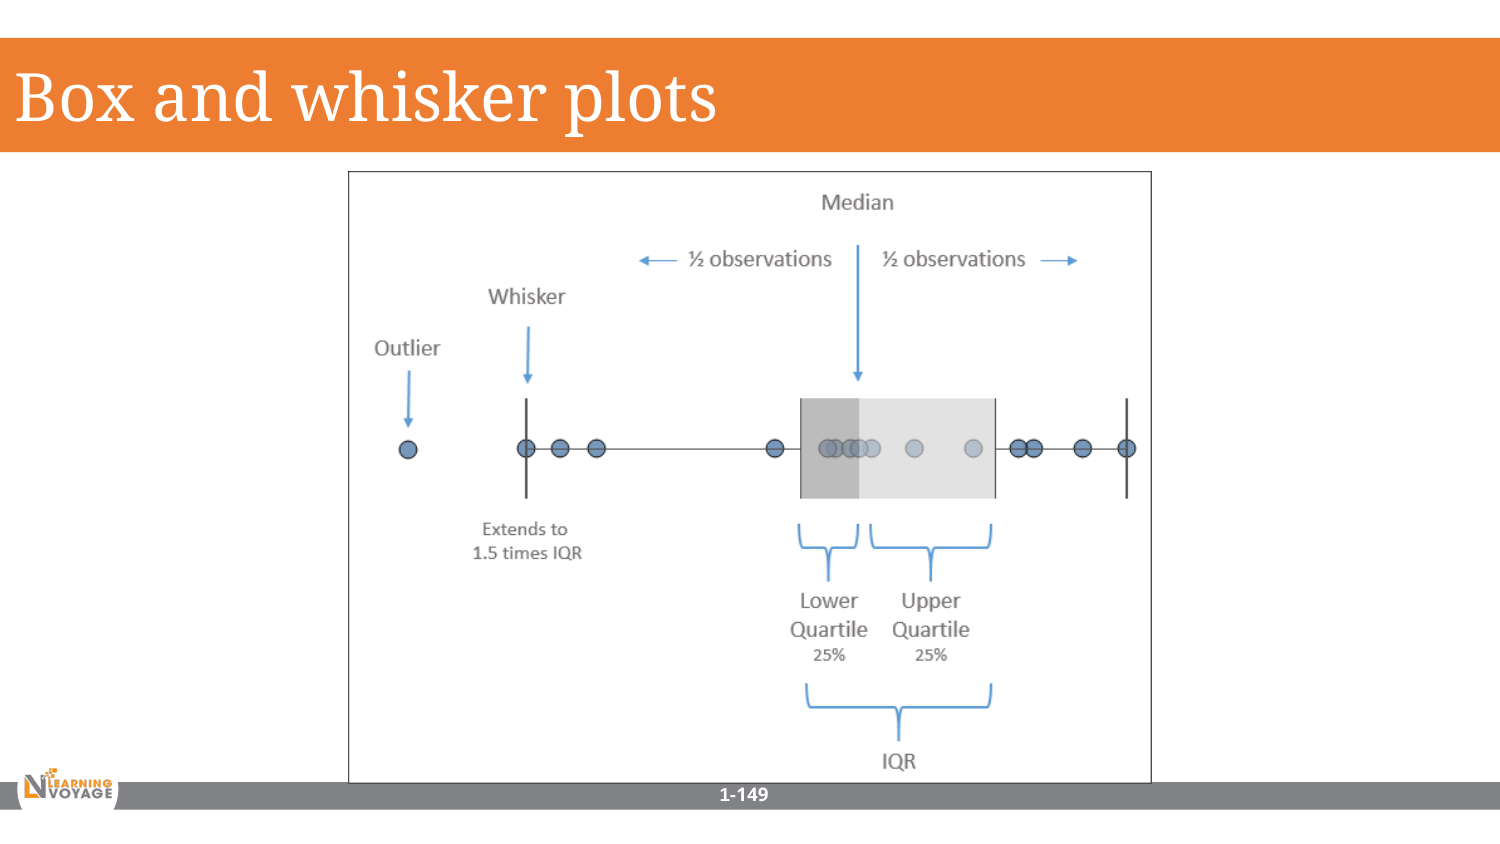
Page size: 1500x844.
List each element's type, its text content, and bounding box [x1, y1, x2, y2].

text_box Box and whisker plots [0, 37, 1500, 153]
picture [0, 706, 144, 844]
picture [348, 171, 1152, 784]
slide_number 1-149 [692, 784, 784, 821]
